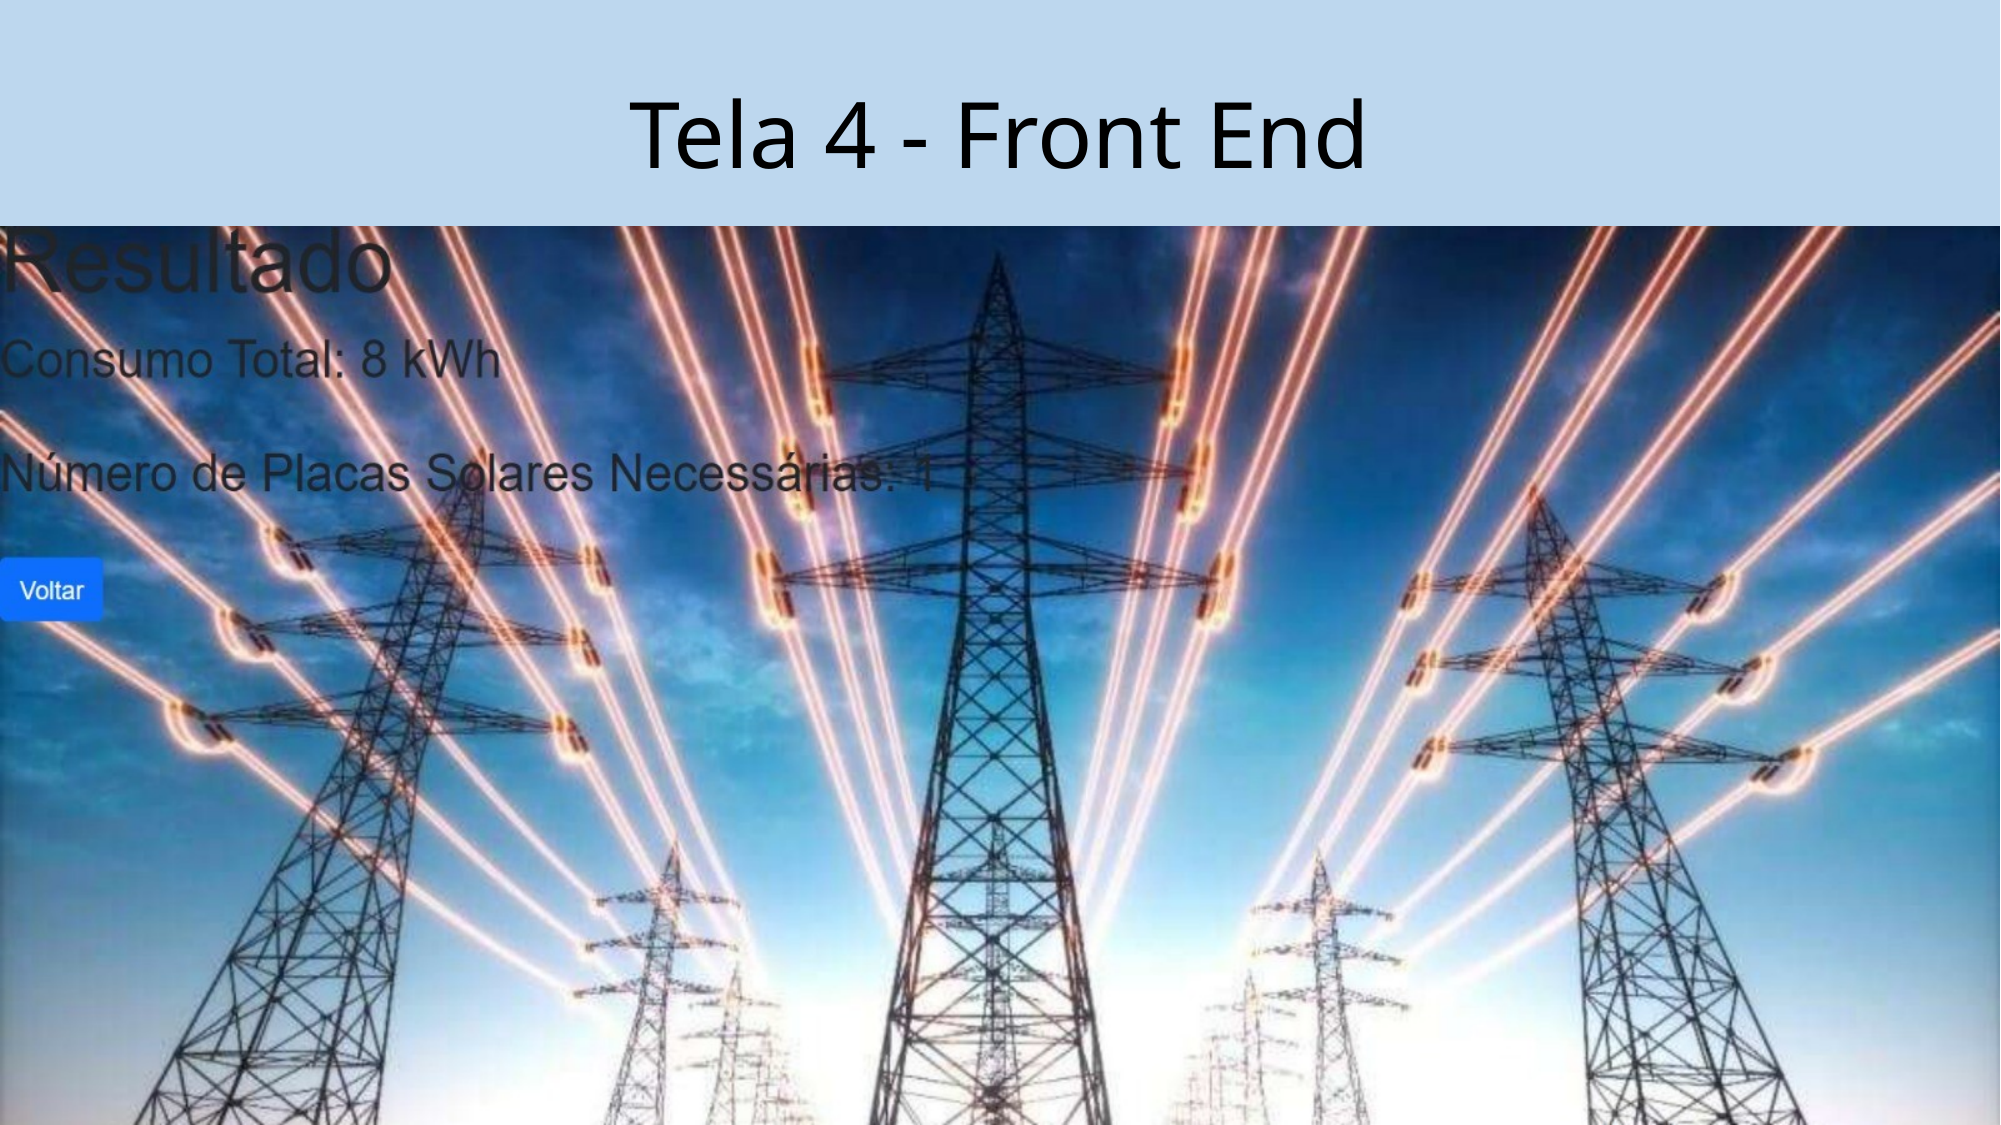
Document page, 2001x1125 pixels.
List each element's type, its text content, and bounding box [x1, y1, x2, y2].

text_box Tela 4 - Front End [0, 0, 2000, 226]
text_box [0, 226, 2000, 1125]
